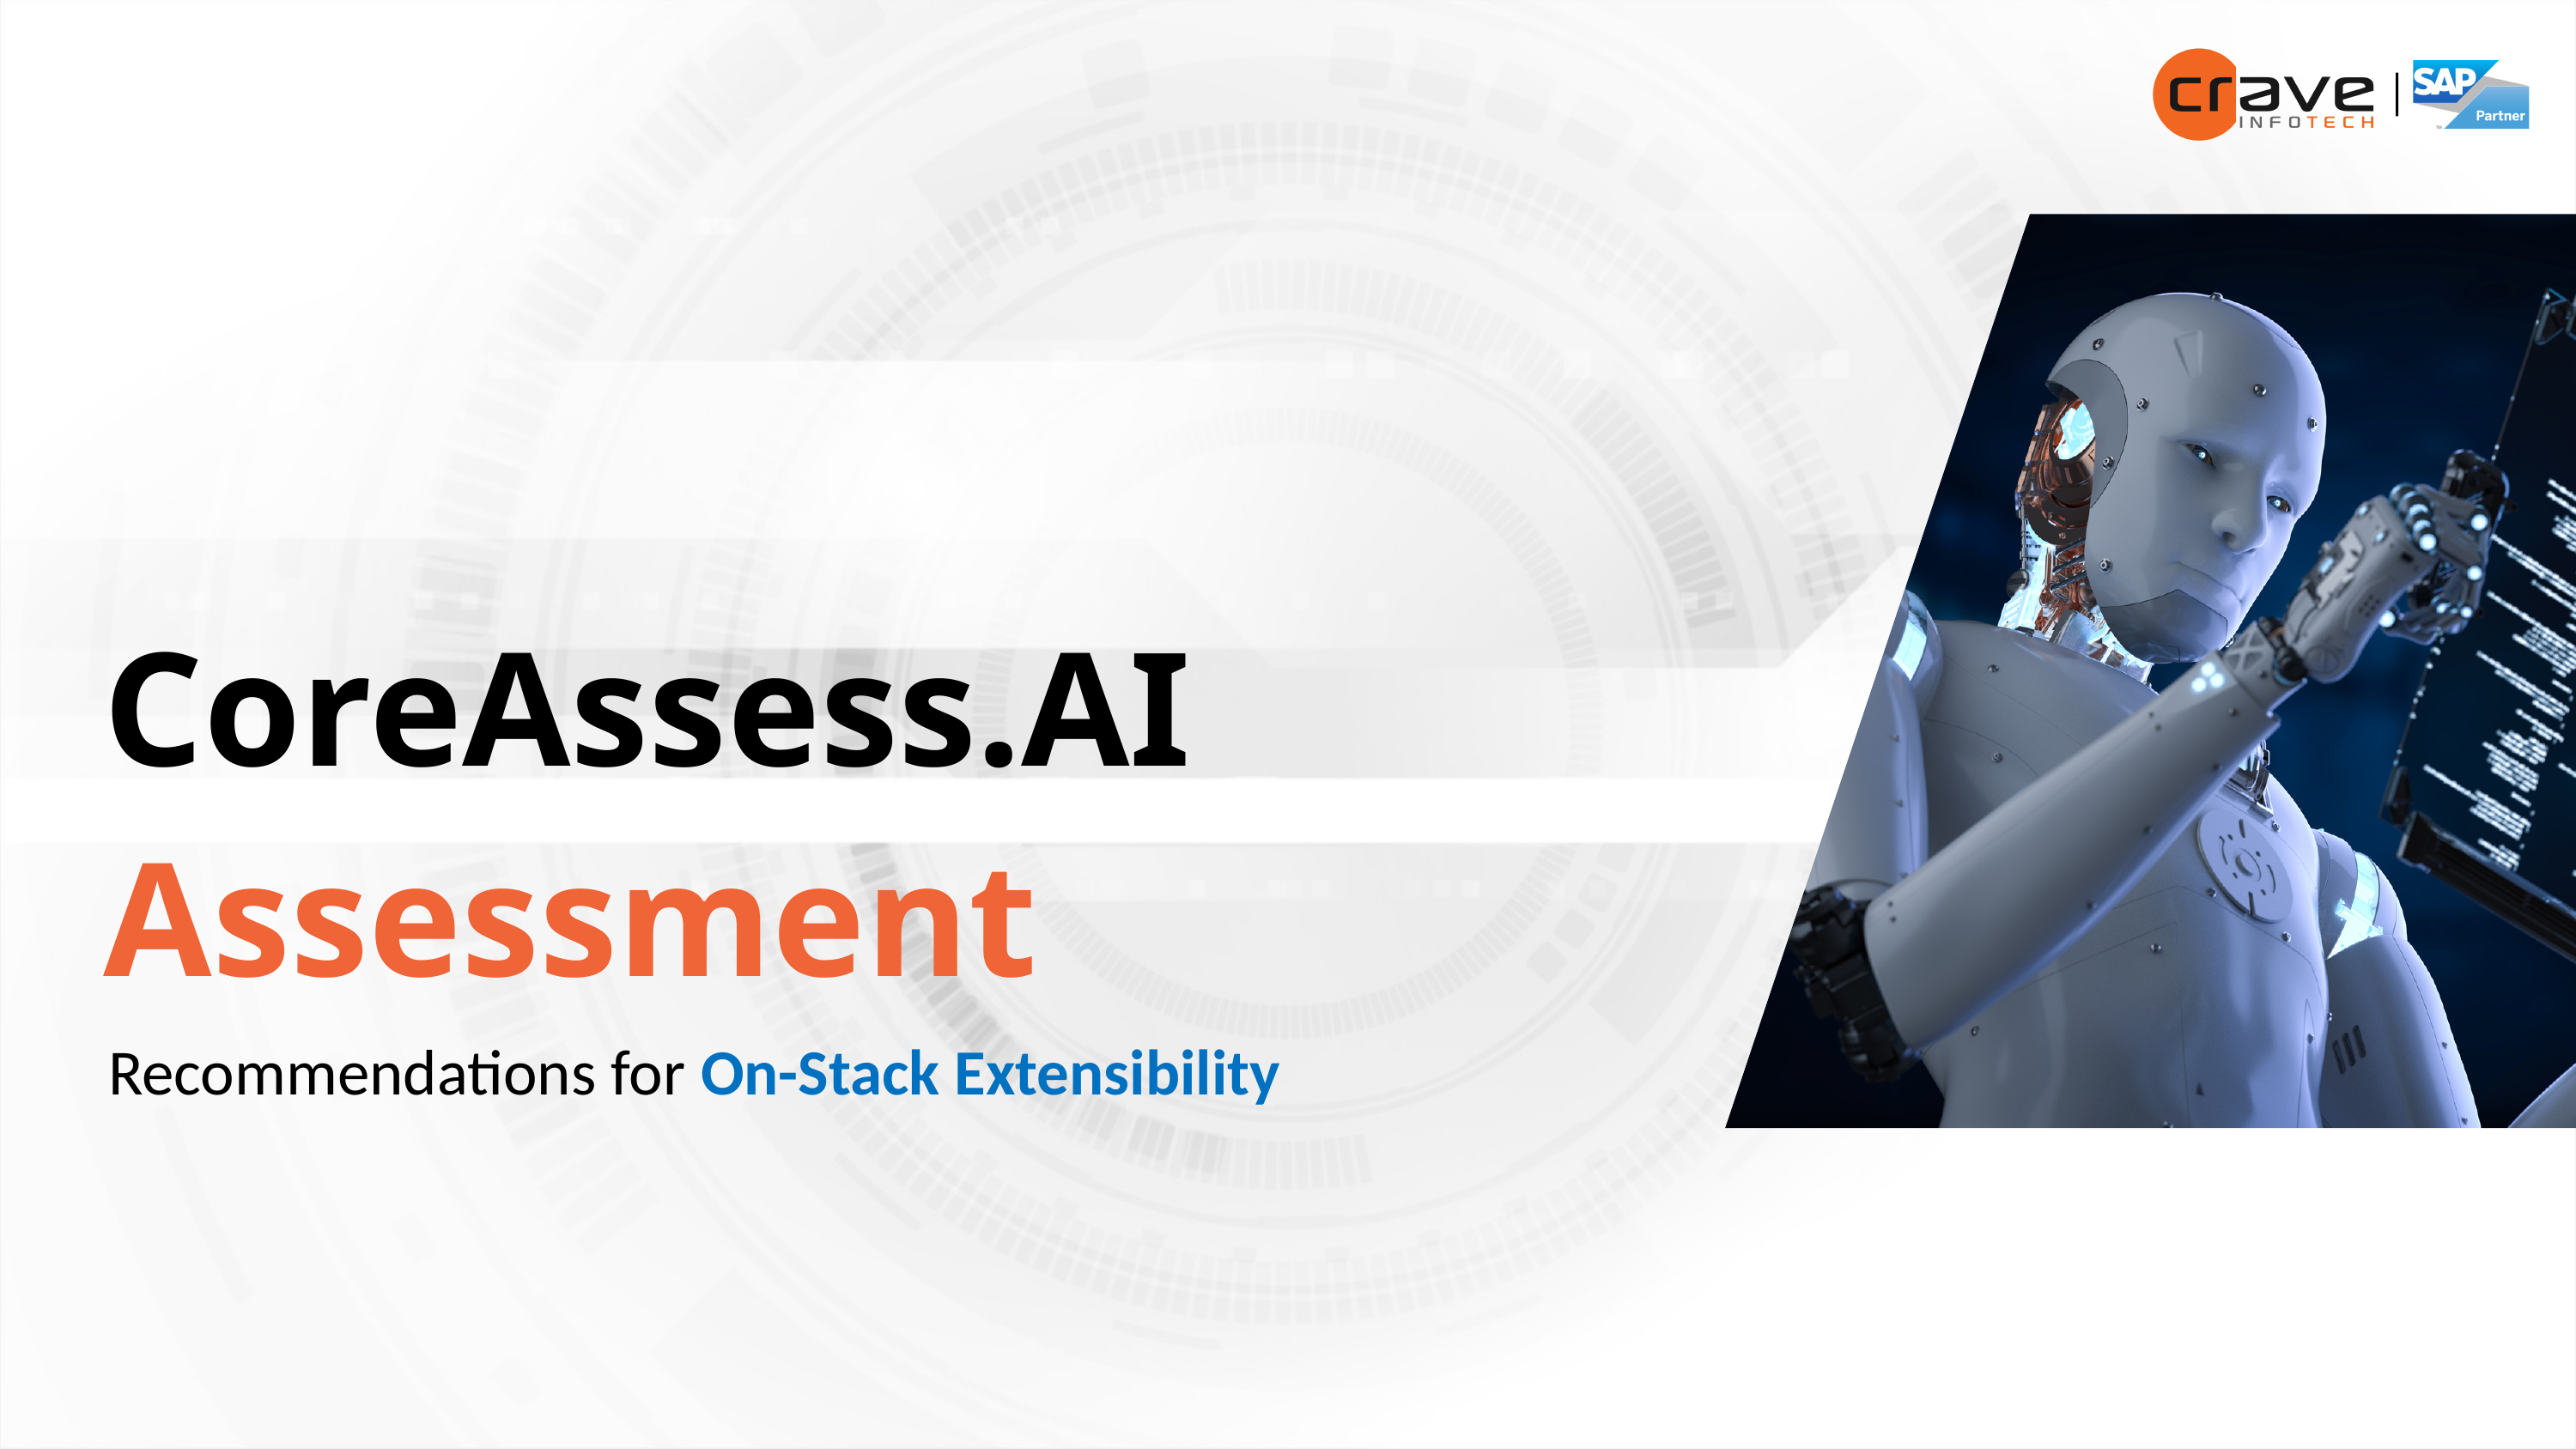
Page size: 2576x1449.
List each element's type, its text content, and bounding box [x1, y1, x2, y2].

text_box CoreAssess.AI Assessment [103, 608, 1720, 1008]
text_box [1724, 214, 2576, 1129]
picture [0, 0, 2576, 1449]
text_box Recommendations for On-Stack Extensibility [95, 1024, 1443, 1114]
